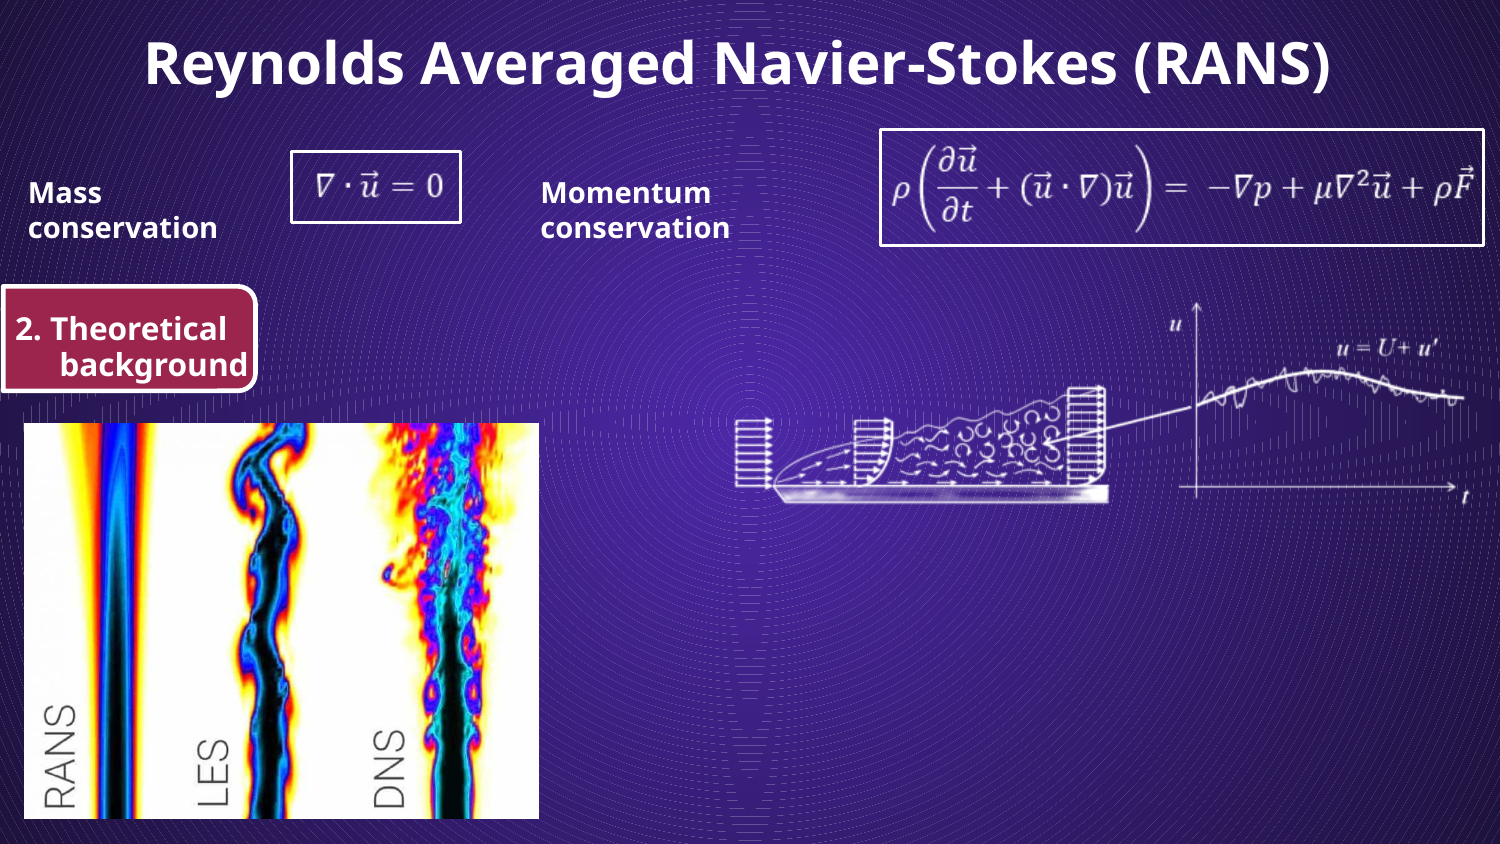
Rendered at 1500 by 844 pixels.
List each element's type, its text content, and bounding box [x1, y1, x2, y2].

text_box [0, 286, 305, 399]
picture [881, 131, 1483, 244]
picture [24, 423, 539, 819]
text_box Reynolds Averaged Navier-Stokes (RANS) [38, 11, 1437, 112]
text_box Mass conservation [12, 159, 307, 260]
picture [728, 293, 1483, 521]
picture [292, 152, 460, 221]
text_box Momentum conservation [525, 159, 890, 260]
